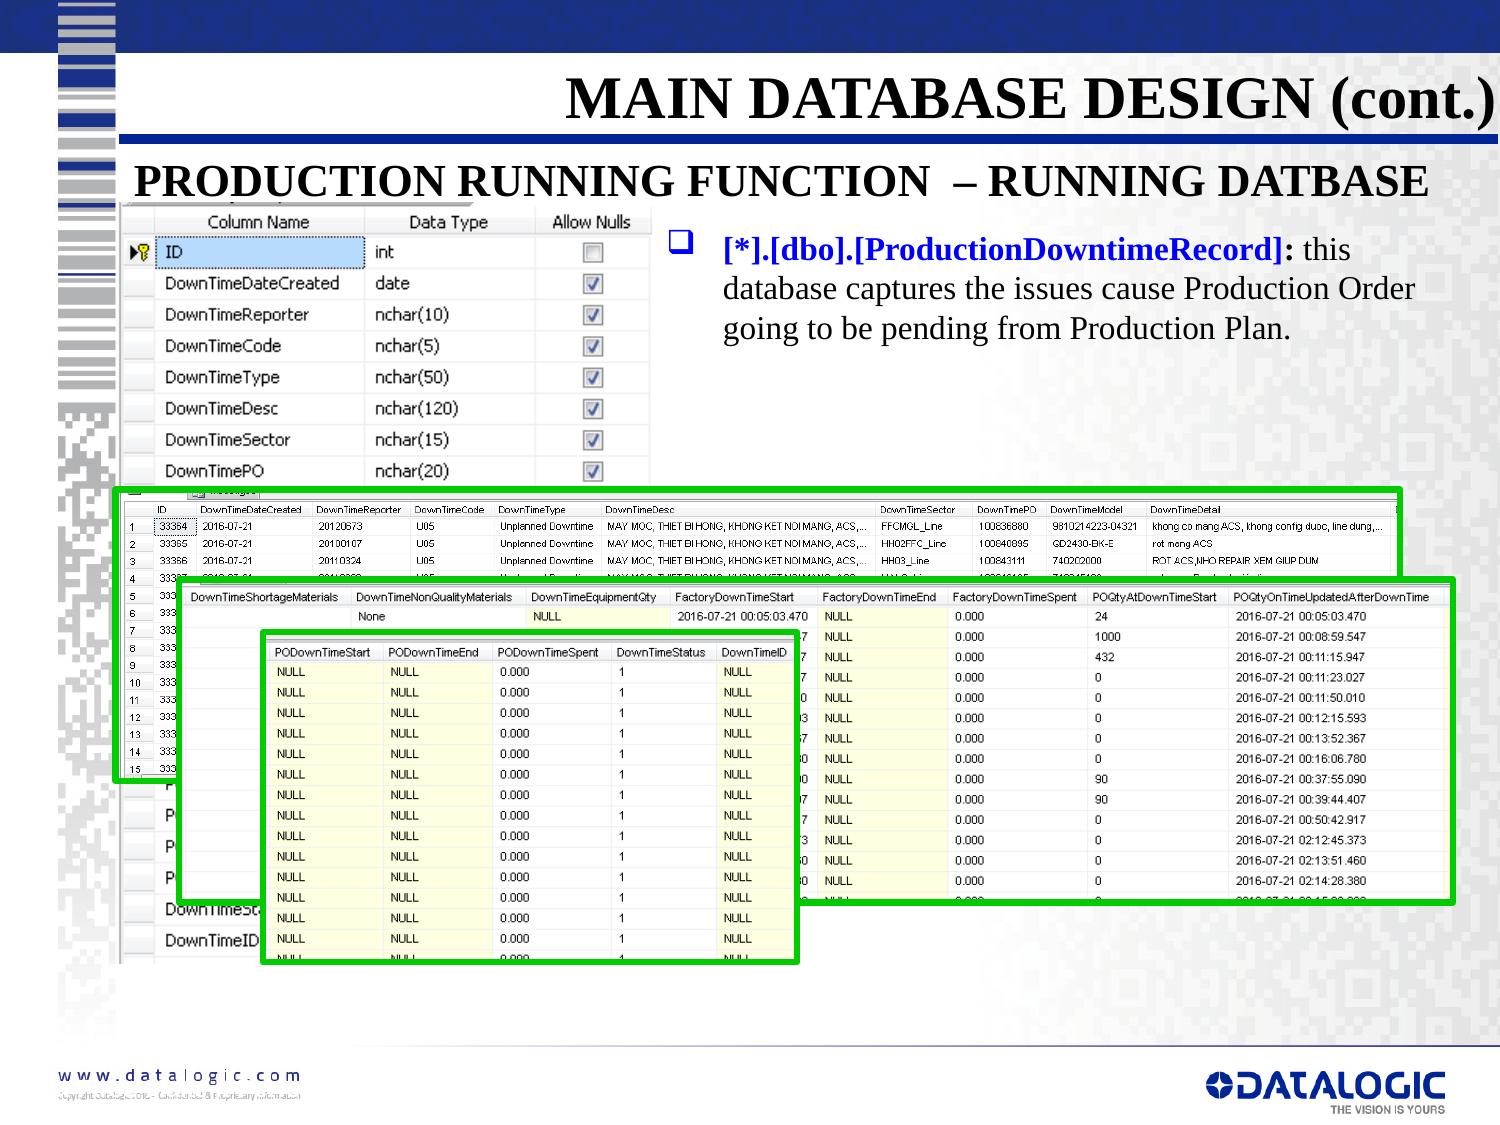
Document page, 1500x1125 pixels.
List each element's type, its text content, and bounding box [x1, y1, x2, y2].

text_box PRODUCTION RUNNING FUNCTION – RUNNING DATBASE [118, 139, 1500, 217]
text_box Do It First, Make It Perfect Later [0, 1049, 500, 1125]
text_box MAIN DATABASE DESIGN (cont.) [118, 55, 1500, 134]
picture [0, 0, 1500, 1125]
text_box [*].[dbo].[ProductionDowntimeRecord]: this database captures the issues cause Production Order going to be pending from Production Plan. [663, 218, 1483, 355]
